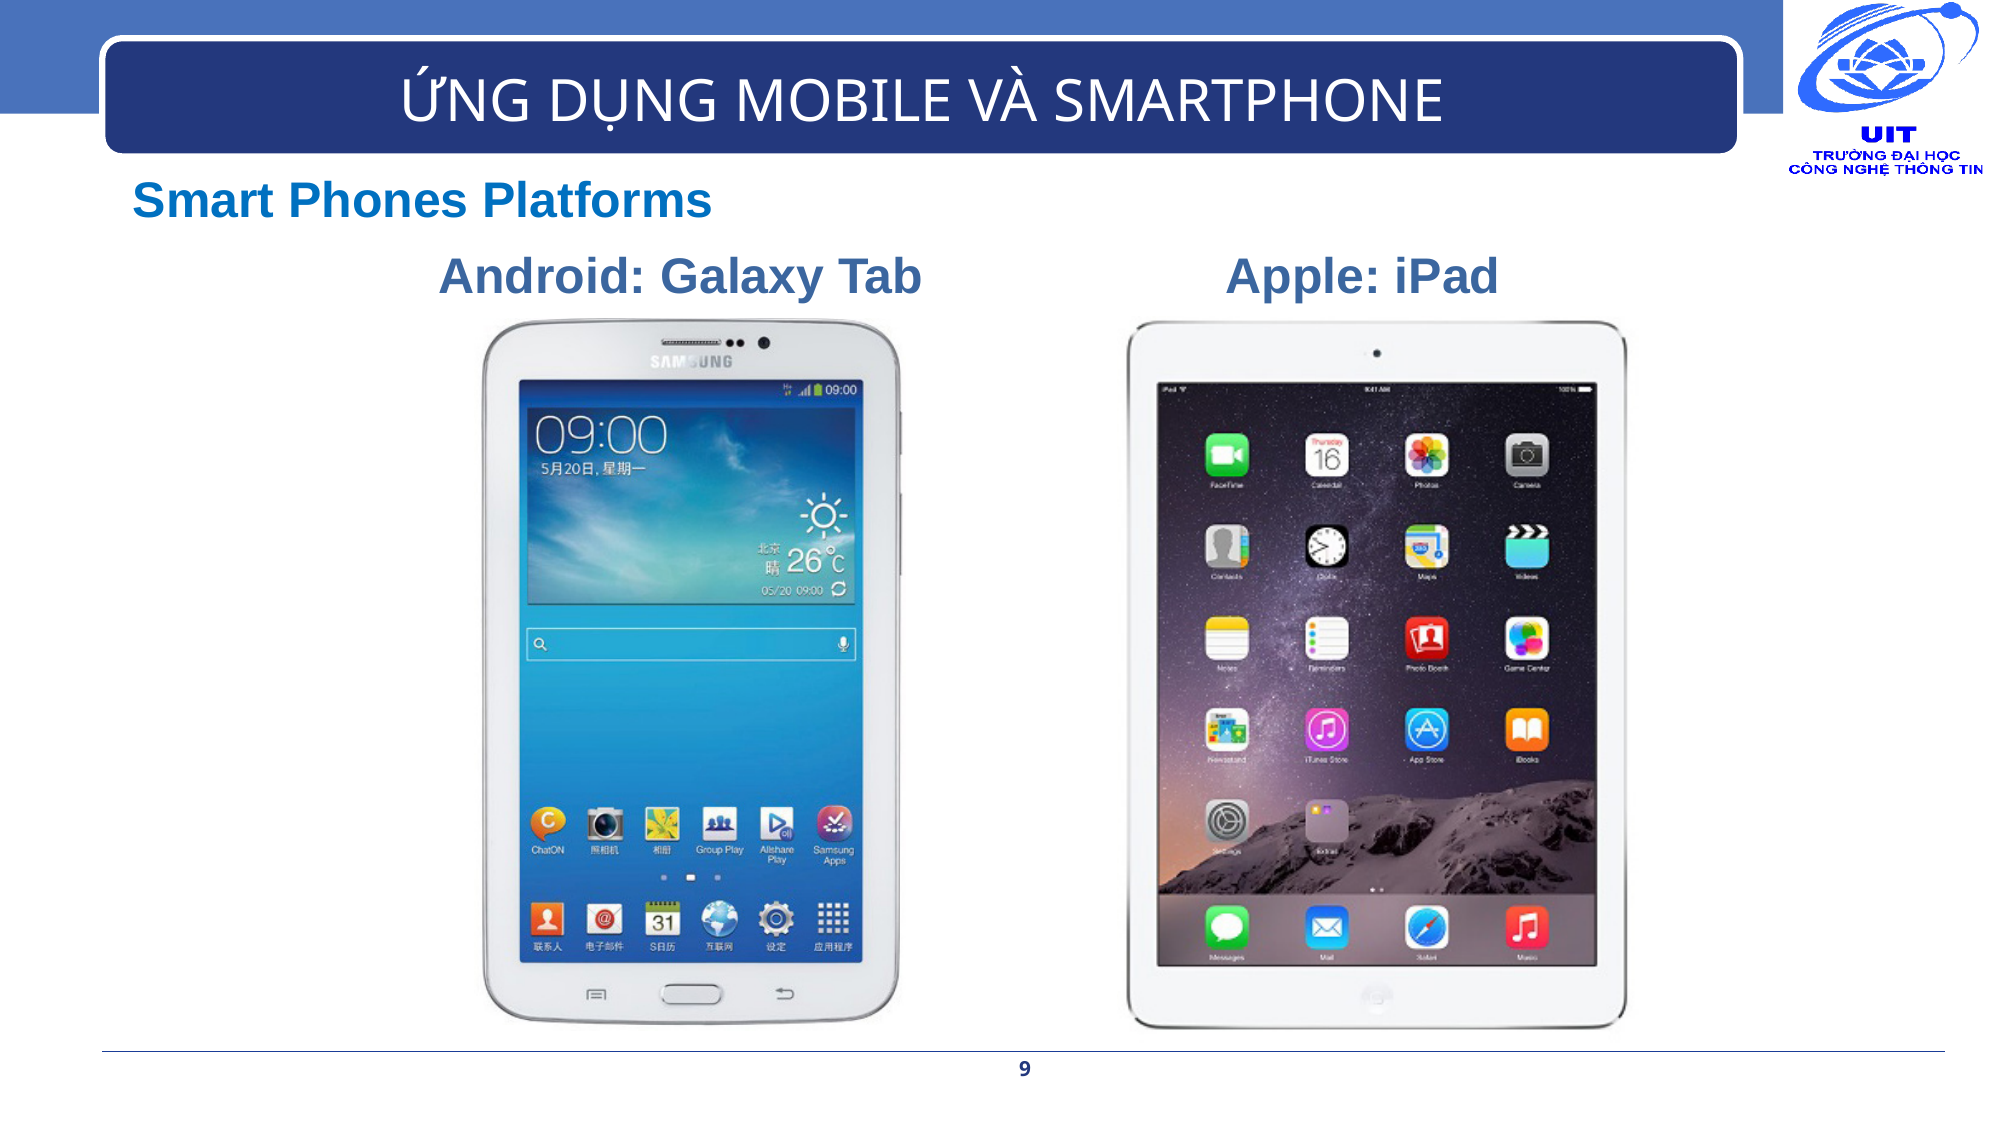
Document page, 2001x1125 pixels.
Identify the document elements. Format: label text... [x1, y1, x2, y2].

text_box Smart Phones Platforms [118, 159, 1025, 235]
text_box Apple: iPad [1210, 235, 1516, 311]
picture [473, 317, 906, 1031]
picture [1116, 316, 1639, 1044]
text_box Android: Galaxy Tab [423, 236, 939, 312]
title ỨNG DỤNG MOBILE VÀ SMARTPHONE [109, 52, 1736, 145]
picture [1789, 2, 1983, 176]
slide_number 9 [849, 1047, 1200, 1083]
